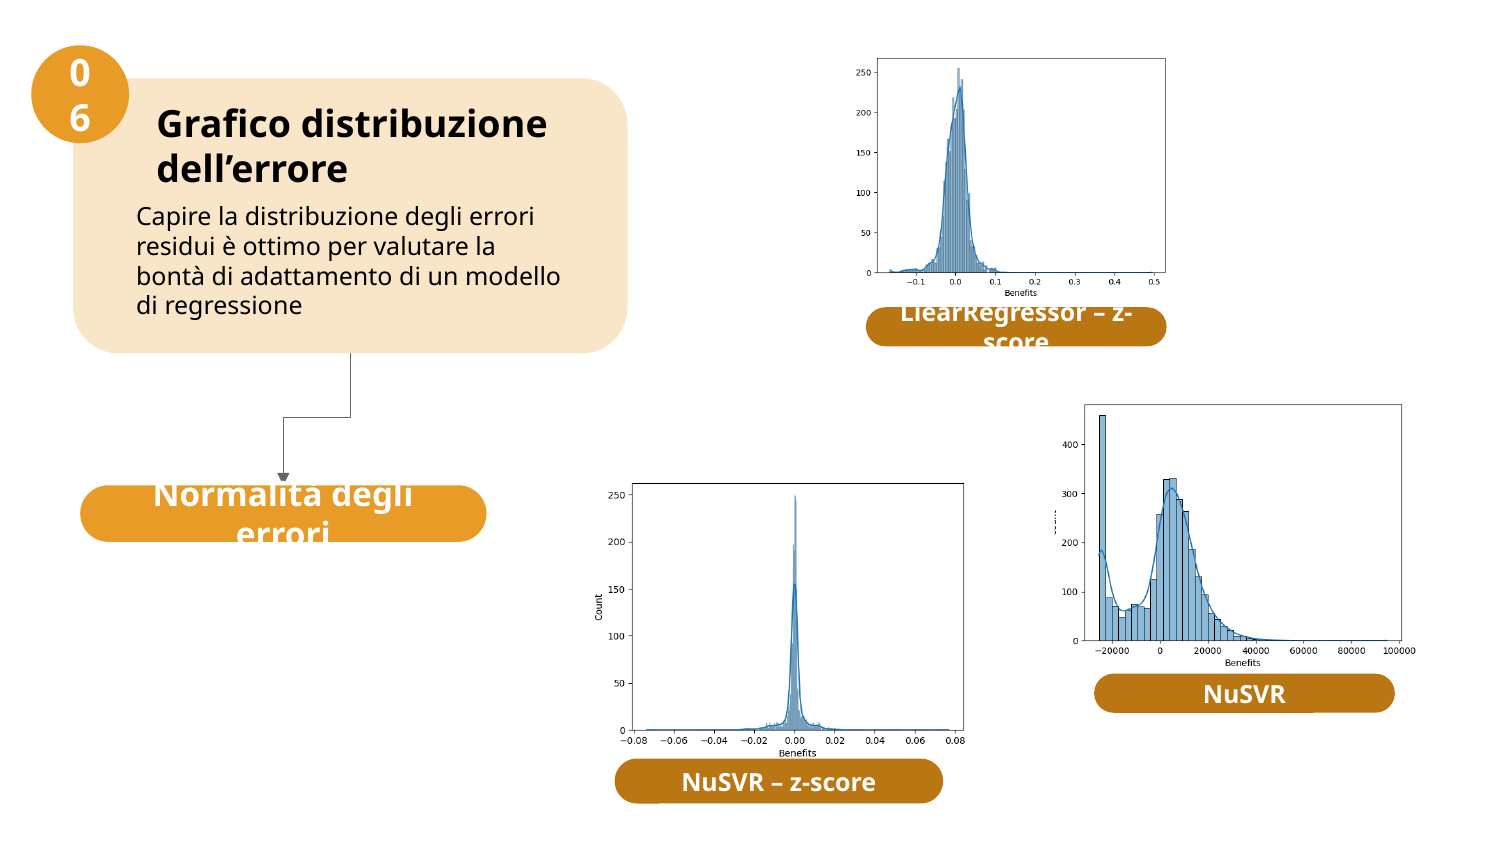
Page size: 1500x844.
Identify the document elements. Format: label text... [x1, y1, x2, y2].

title Grafico distribuzione dell’errore [141, 94, 625, 206]
picture [851, 23, 1181, 304]
text_box NuSVR [1094, 682, 1395, 713]
picture [578, 444, 1006, 765]
text_box Normalità degli errori [80, 485, 487, 542]
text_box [250, 385, 383, 454]
text_box [73, 78, 628, 354]
list Capire la distribuzione degli errori residui è ottimo per valutare la bontà di adattamento di un modello di regressione [95, 185, 579, 340]
text_box 06 [31, 45, 130, 144]
picture [1054, 367, 1420, 674]
text_box NuSVR – z-score [614, 773, 944, 804]
text_box LiearRegressor – z-score [865, 311, 1167, 347]
